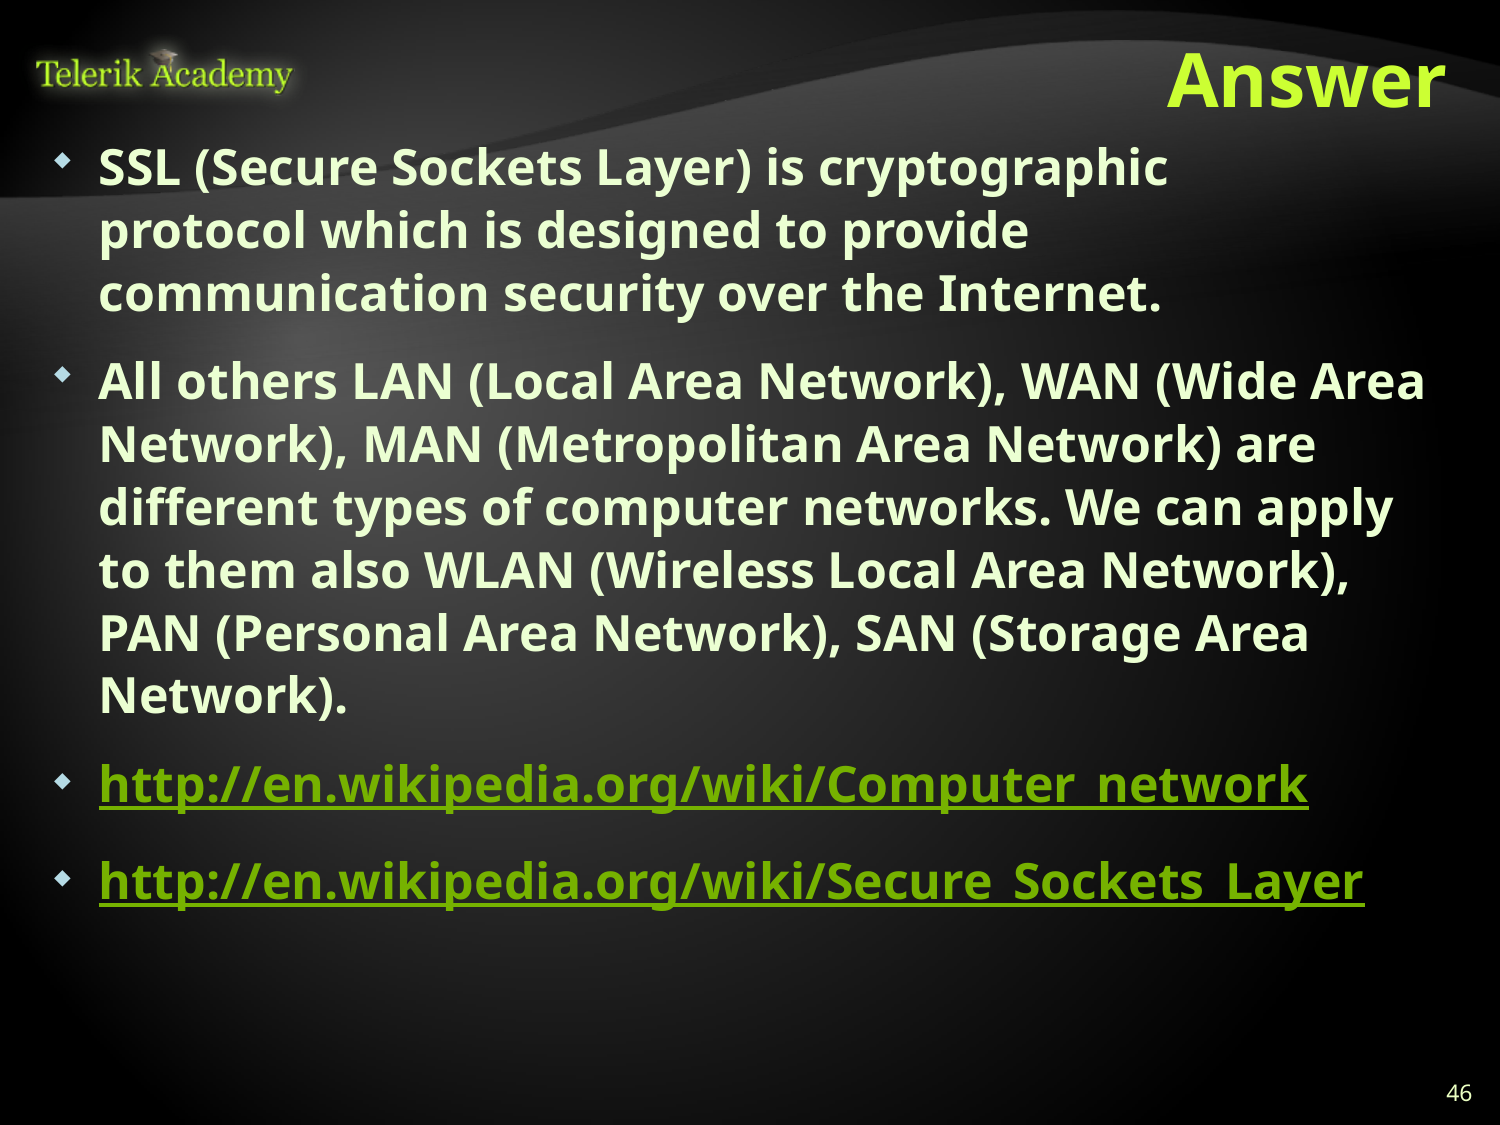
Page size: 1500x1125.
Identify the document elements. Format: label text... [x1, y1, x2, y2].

picture [0, 0, 1500, 1125]
title Answer [300, 12, 1463, 125]
list SSL (Secure Sockets Layer) is cryptographic protocol which is designed to provide communication security over the Internet. All others LAN (Local Area Network), WAN (Wide Area Network), MAN (Metropolitan Area Network) are different types of computer networks. We can apply to them also WLAN (Wireless Local Area Network), PAN (Personal Area Network), SAN (Storage Area Network). http://en.wikipedia.org/wiki/Computer_network http://en.wikipedia.org/wiki/Secure_Sockets_Layer [37, 125, 1475, 1075]
slide_number 46 [1412, 1074, 1488, 1113]
